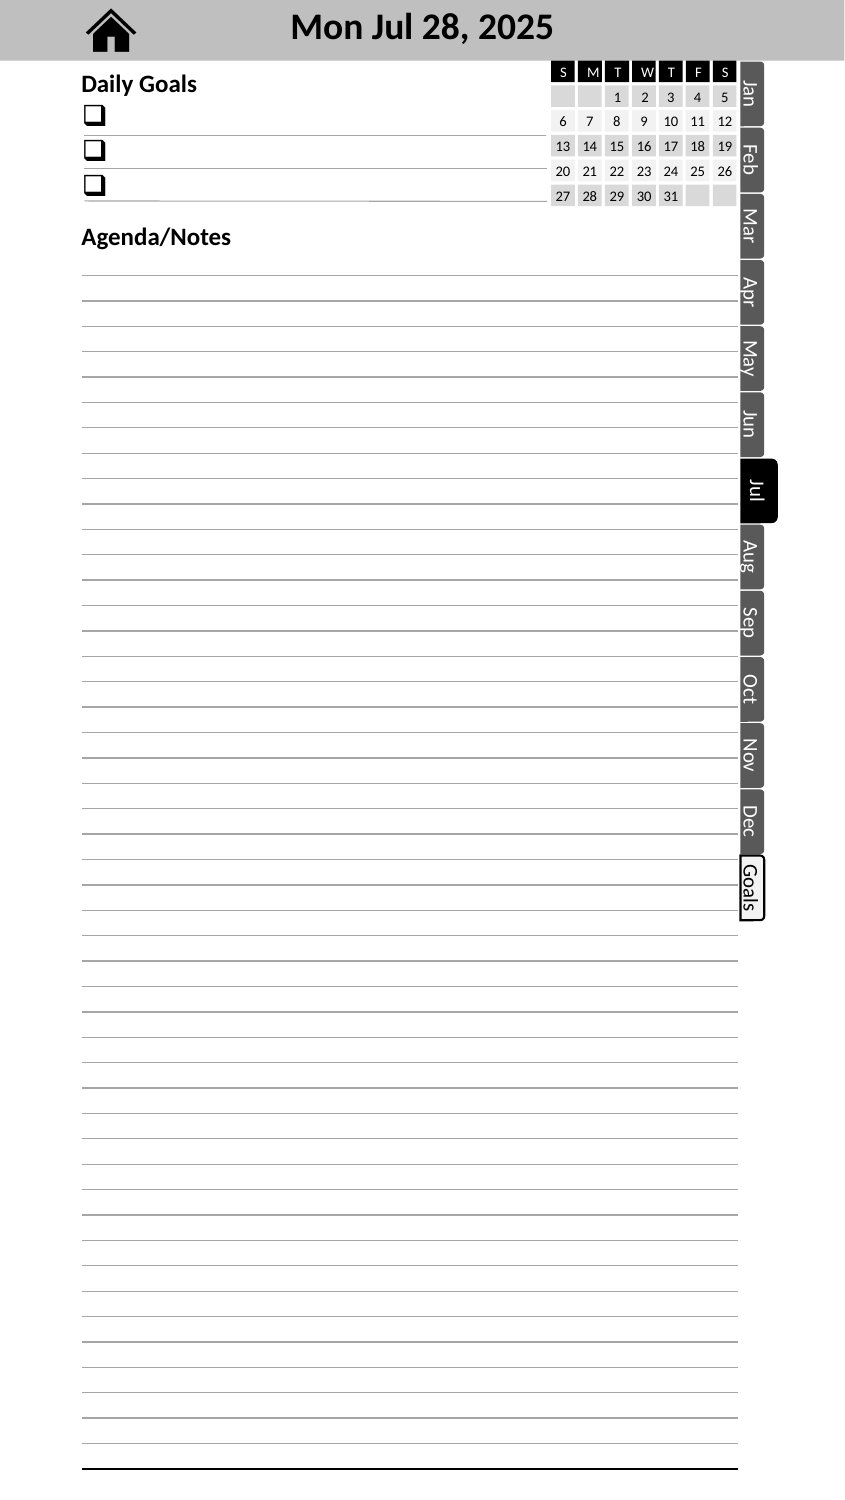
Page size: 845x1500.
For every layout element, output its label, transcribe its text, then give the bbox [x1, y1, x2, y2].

list Mon Jul 28, 2025 [190, 0, 655, 61]
picture [82, 1, 140, 59]
